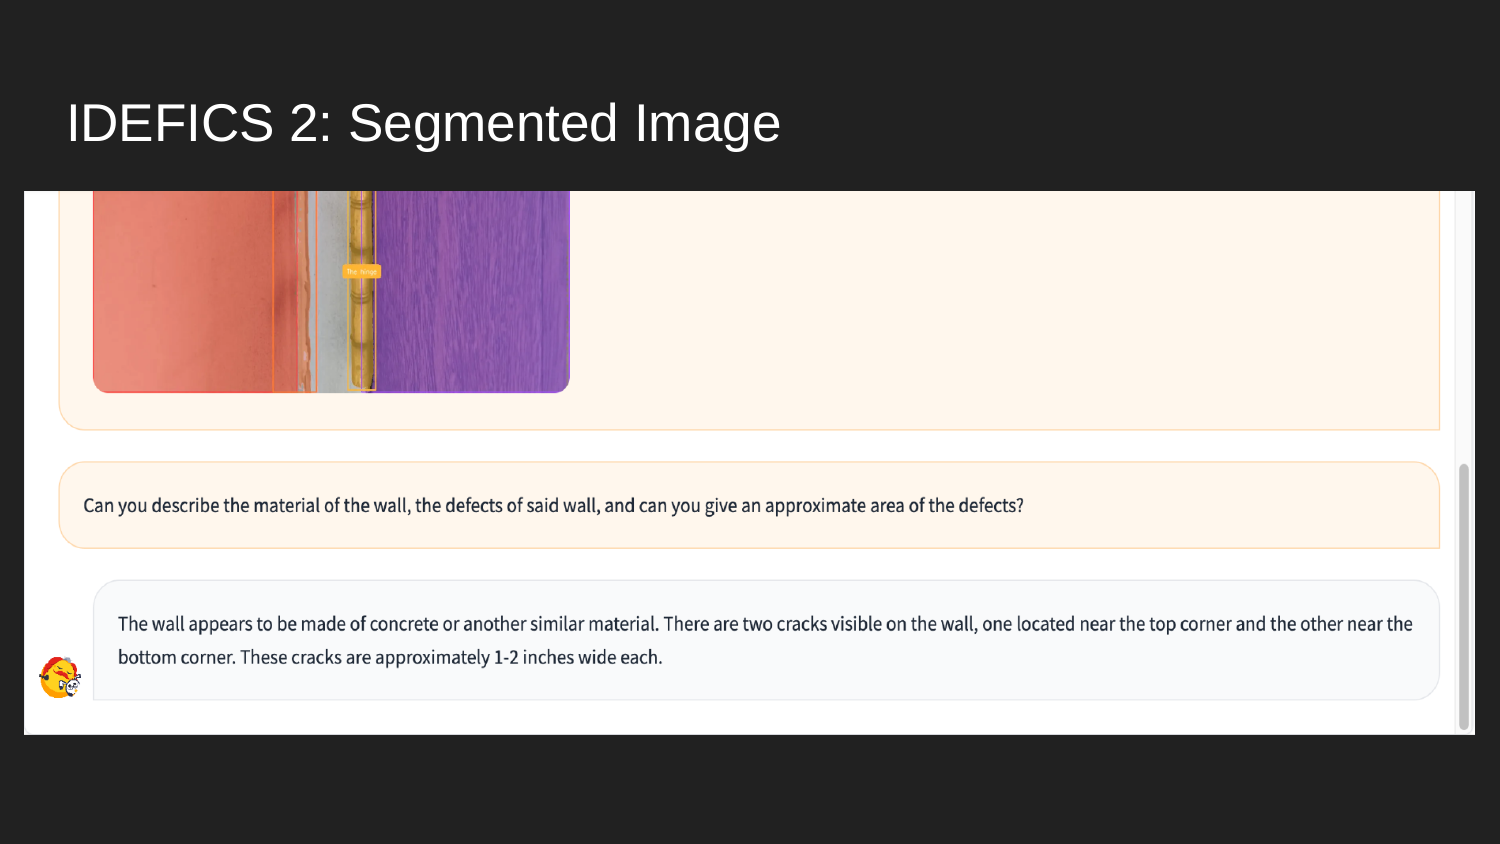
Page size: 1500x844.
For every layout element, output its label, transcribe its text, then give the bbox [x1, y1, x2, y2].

title IDEFICS 2: Segmented Image [51, 72, 1449, 167]
picture [24, 191, 1476, 735]
